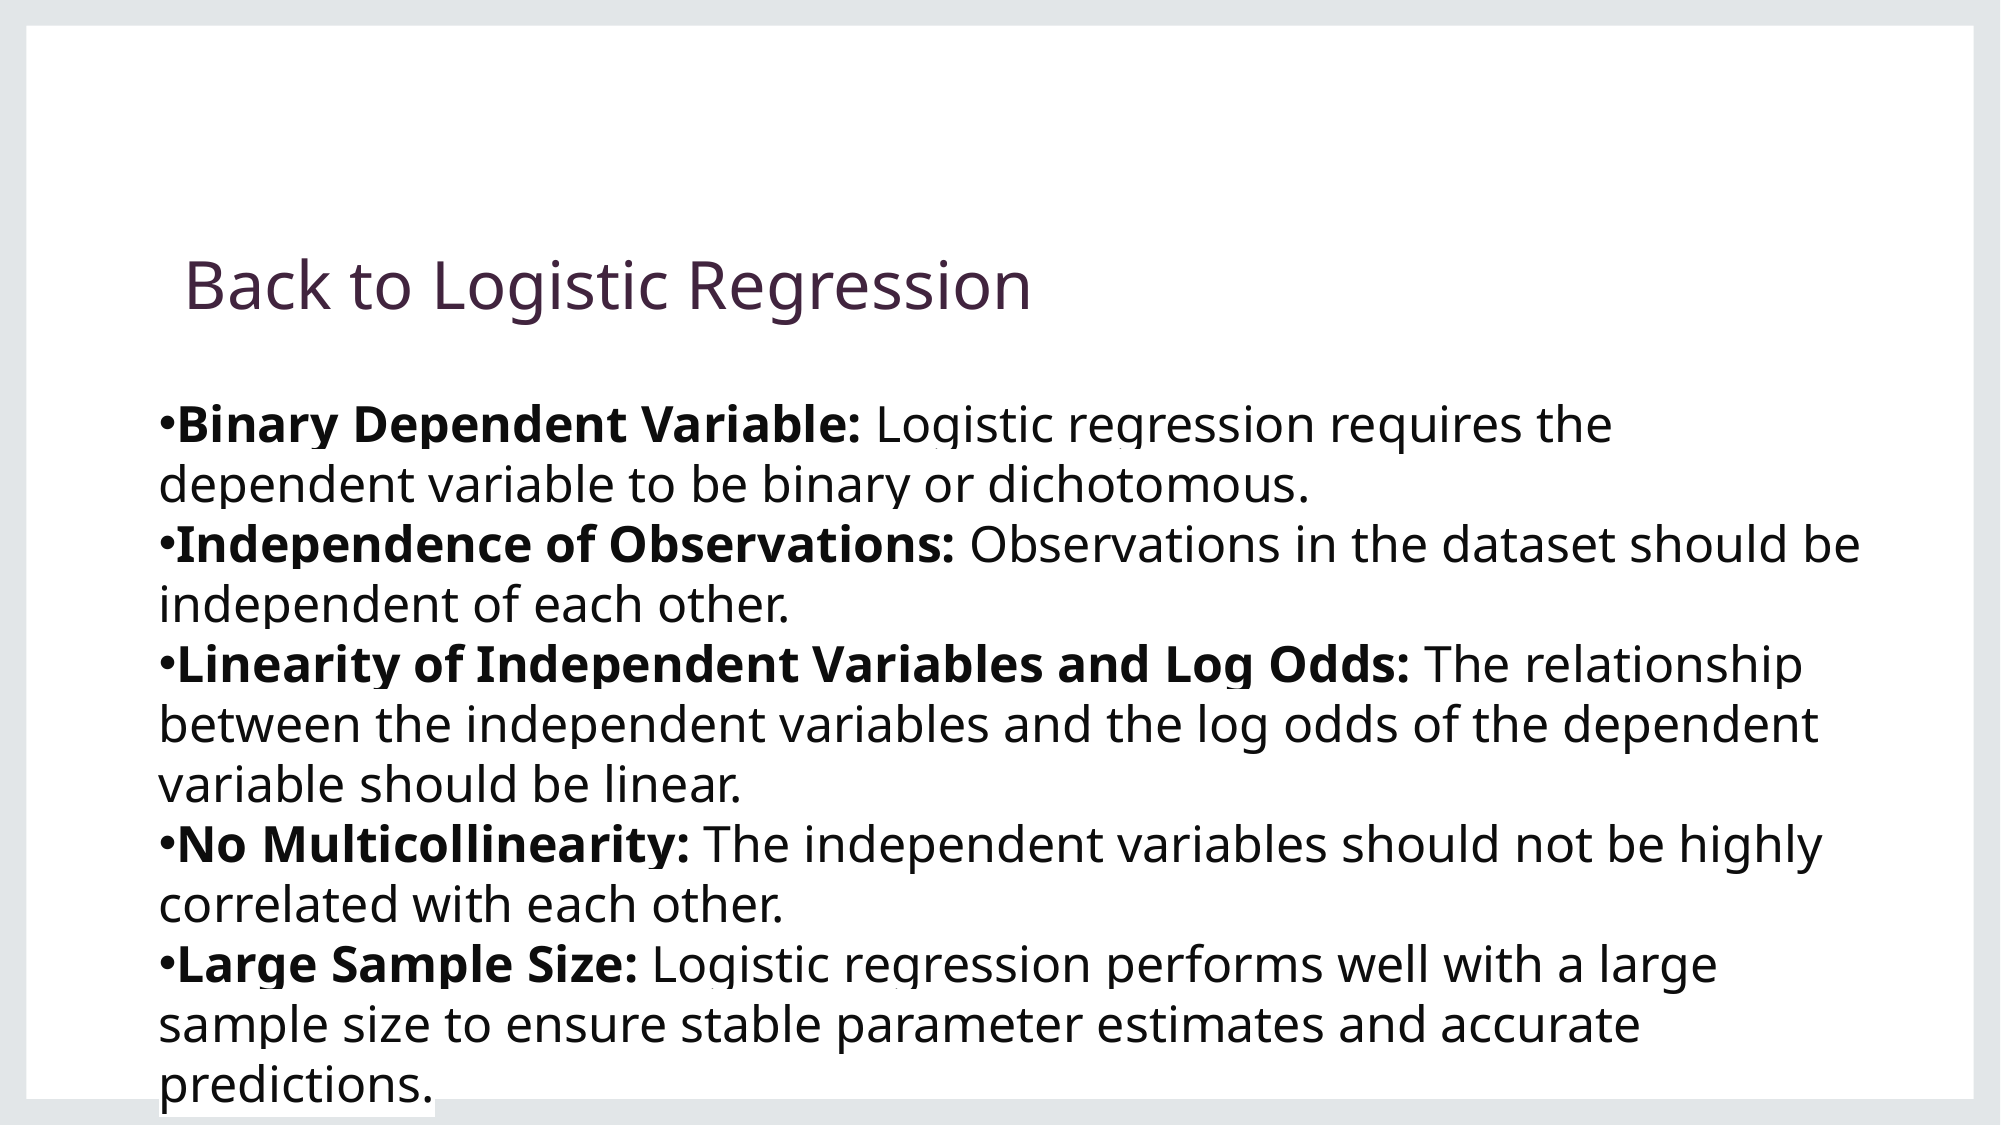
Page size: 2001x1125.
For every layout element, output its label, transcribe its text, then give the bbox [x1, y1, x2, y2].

title Back to Logistic Regression [168, 118, 1832, 331]
text_box Binary Dependent Variable: Logistic regression requires the dependent variable to be binary or dichotomous. Independence of Observations: Observations in the dataset should be independent of each other. Linearity of Independent Variables and Log Odds: The relationship between the independent variables and the log odds of the dependent variable should be linear. No Multicollinearity: The independent variables should not be highly correlated with each other. Large Sample Size: Logistic regression performs well with a large sample size to ensure stable parameter estimates and accurate predictions. [144, 385, 1899, 1120]
